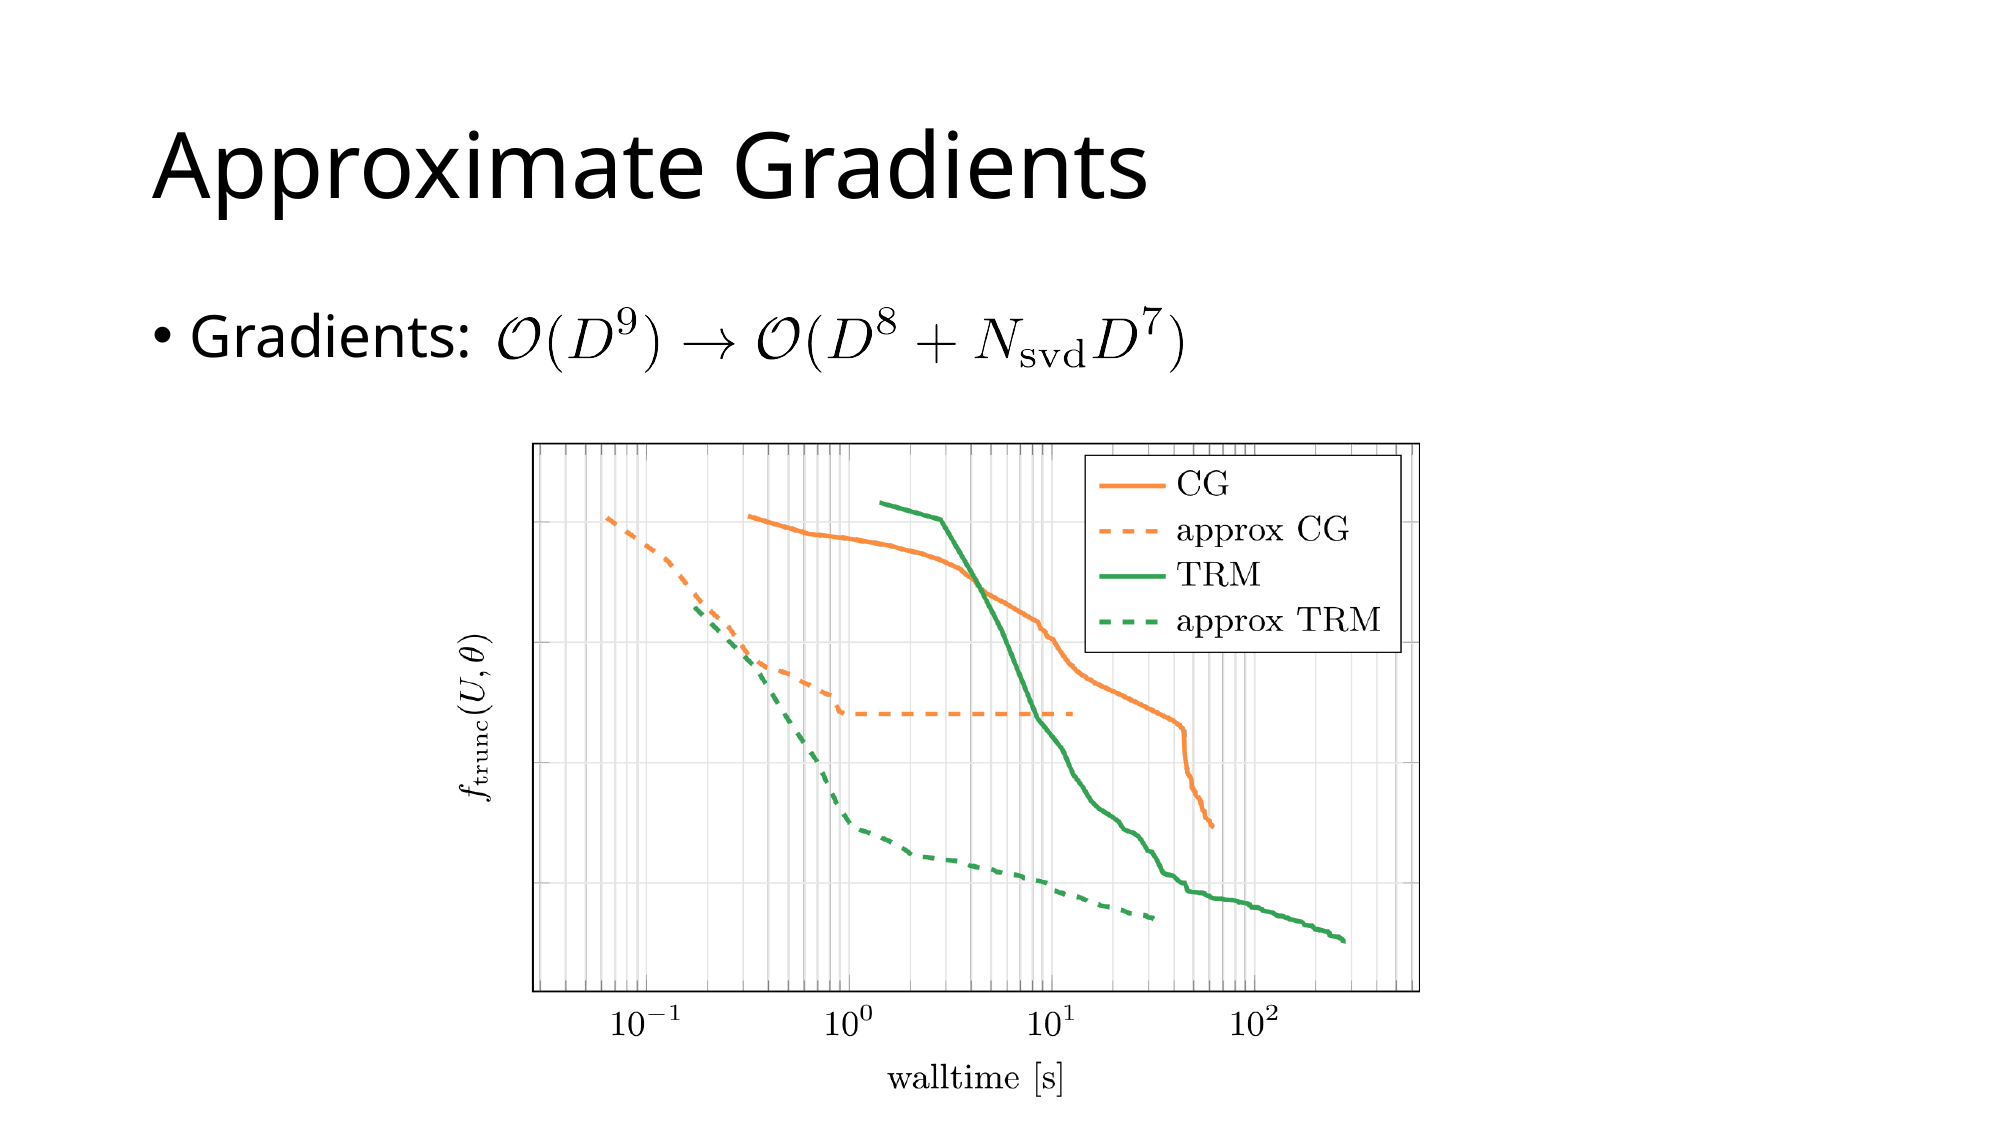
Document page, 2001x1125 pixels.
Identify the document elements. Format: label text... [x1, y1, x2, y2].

title Approximate Gradients [137, 59, 1863, 278]
picture [444, 441, 1421, 1111]
list Gradients: [137, 299, 1863, 1014]
picture [498, 305, 1184, 374]
